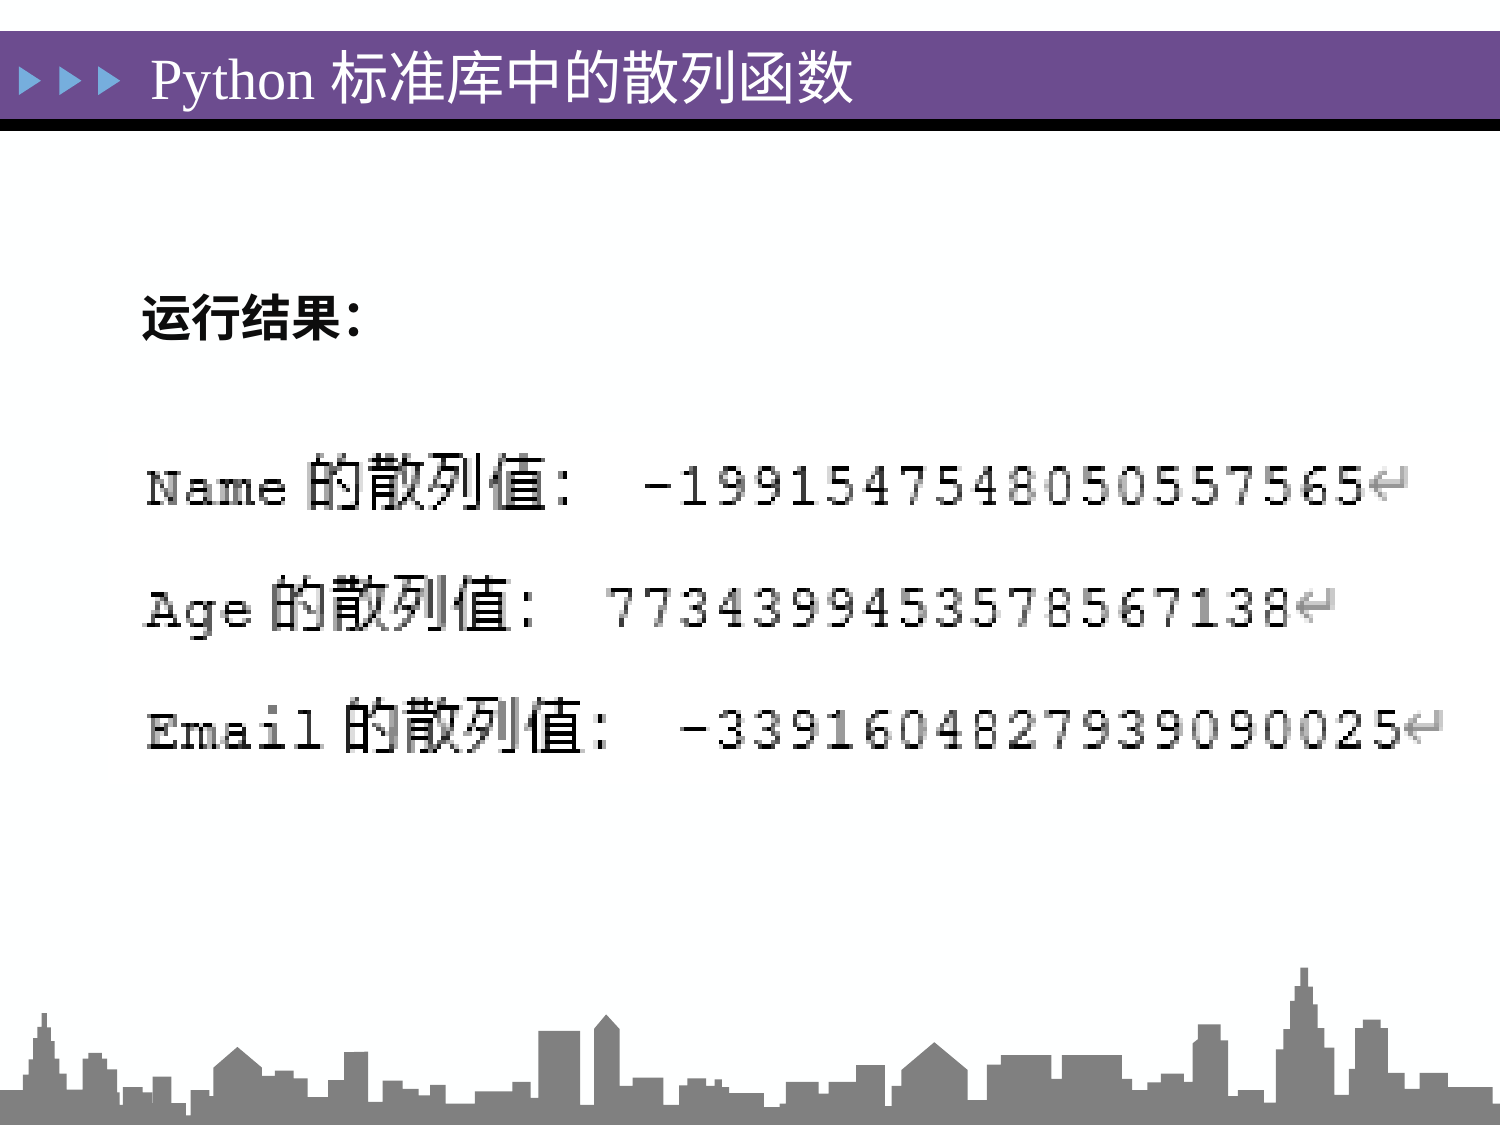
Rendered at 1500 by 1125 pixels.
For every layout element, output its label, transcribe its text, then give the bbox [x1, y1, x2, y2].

text_box 运行结果： [76, 249, 739, 354]
text_box Python标准库中的散列函数 [135, 25, 1270, 126]
text_box [0, 967, 1500, 1125]
picture [108, 432, 1500, 785]
